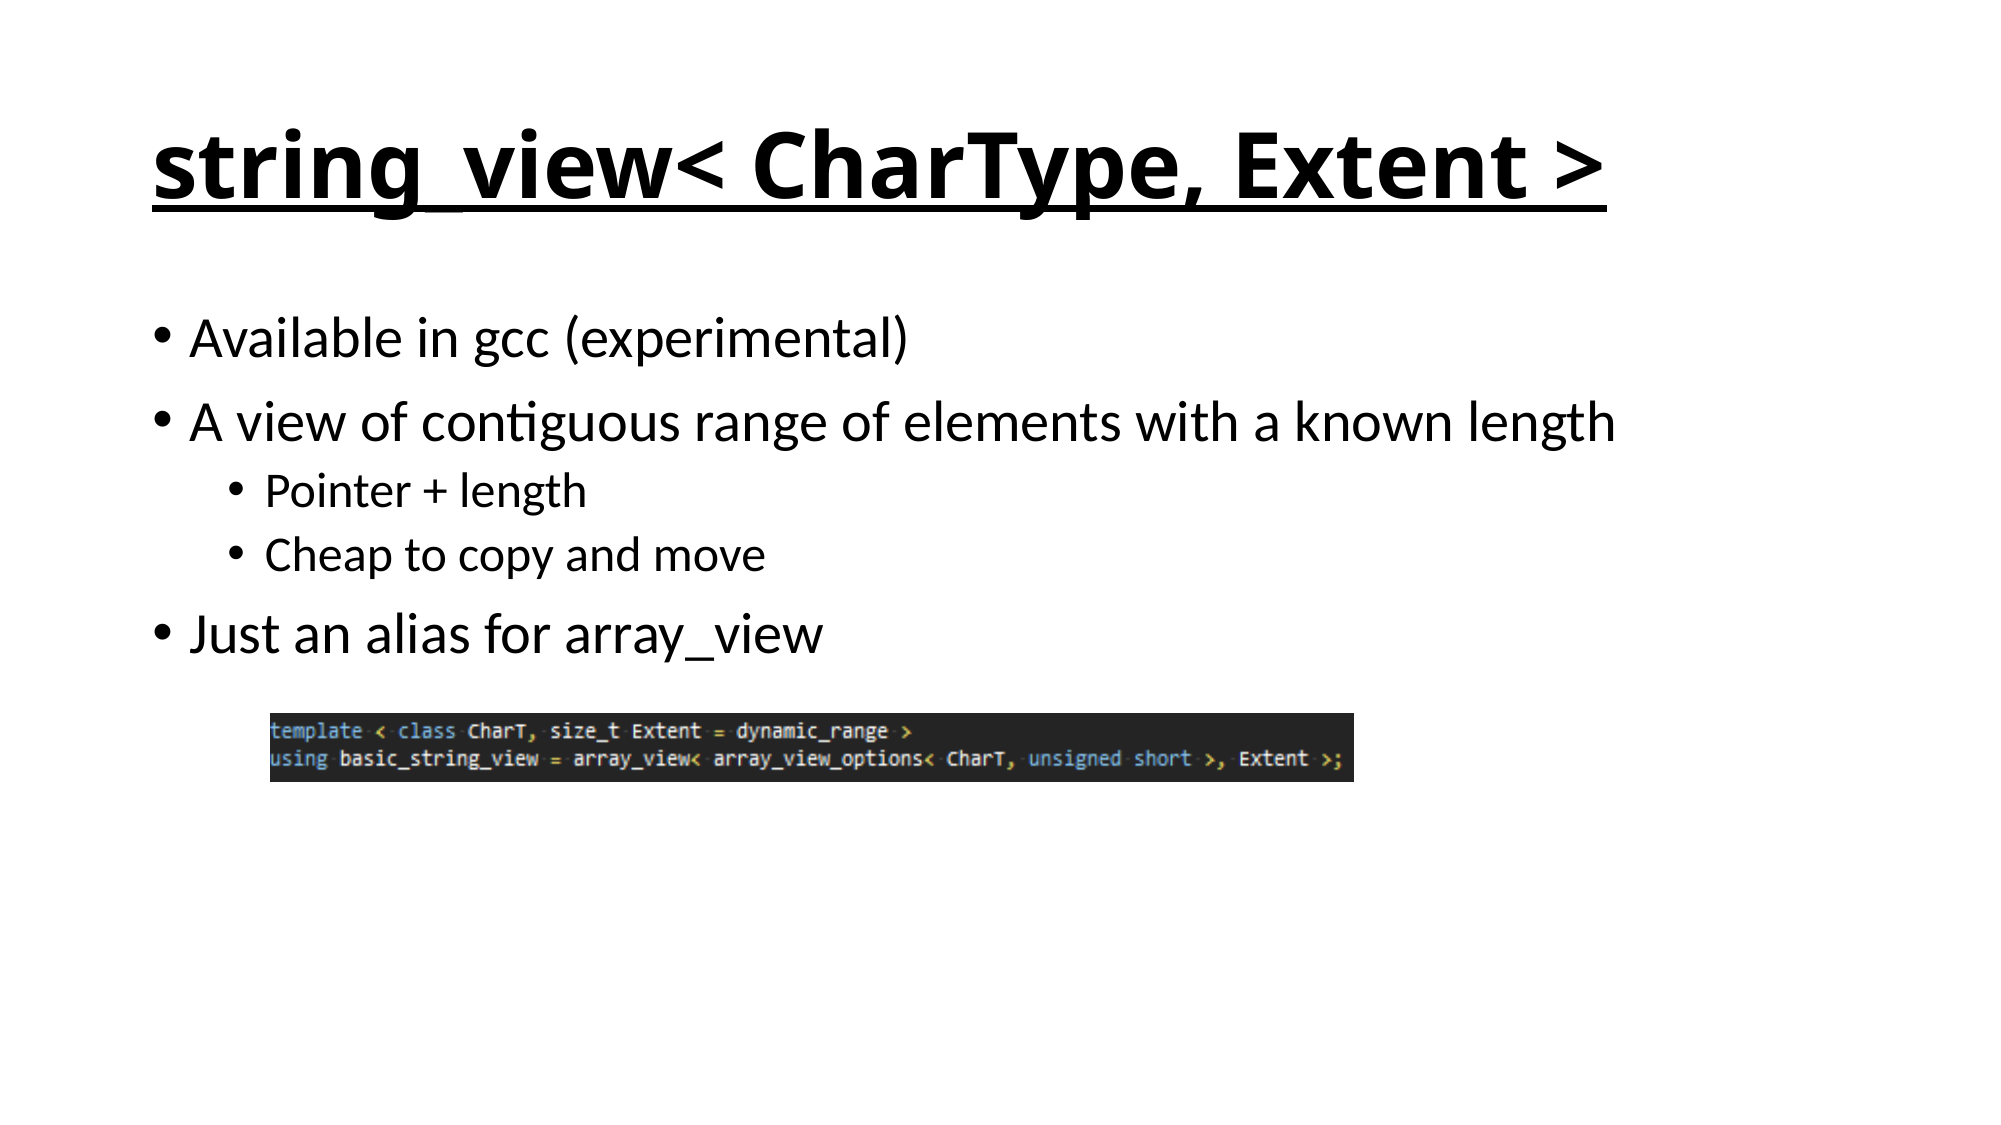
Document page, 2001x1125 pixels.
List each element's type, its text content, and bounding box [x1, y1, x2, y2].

picture [270, 713, 1354, 782]
title string_view< CharType, Extent > [137, 59, 1863, 278]
list Available in gcc (experimental) A view of contiguous range of elements with a known length Pointer + length Cheap to copy and move Just an alias for array_view [137, 299, 1863, 1014]
